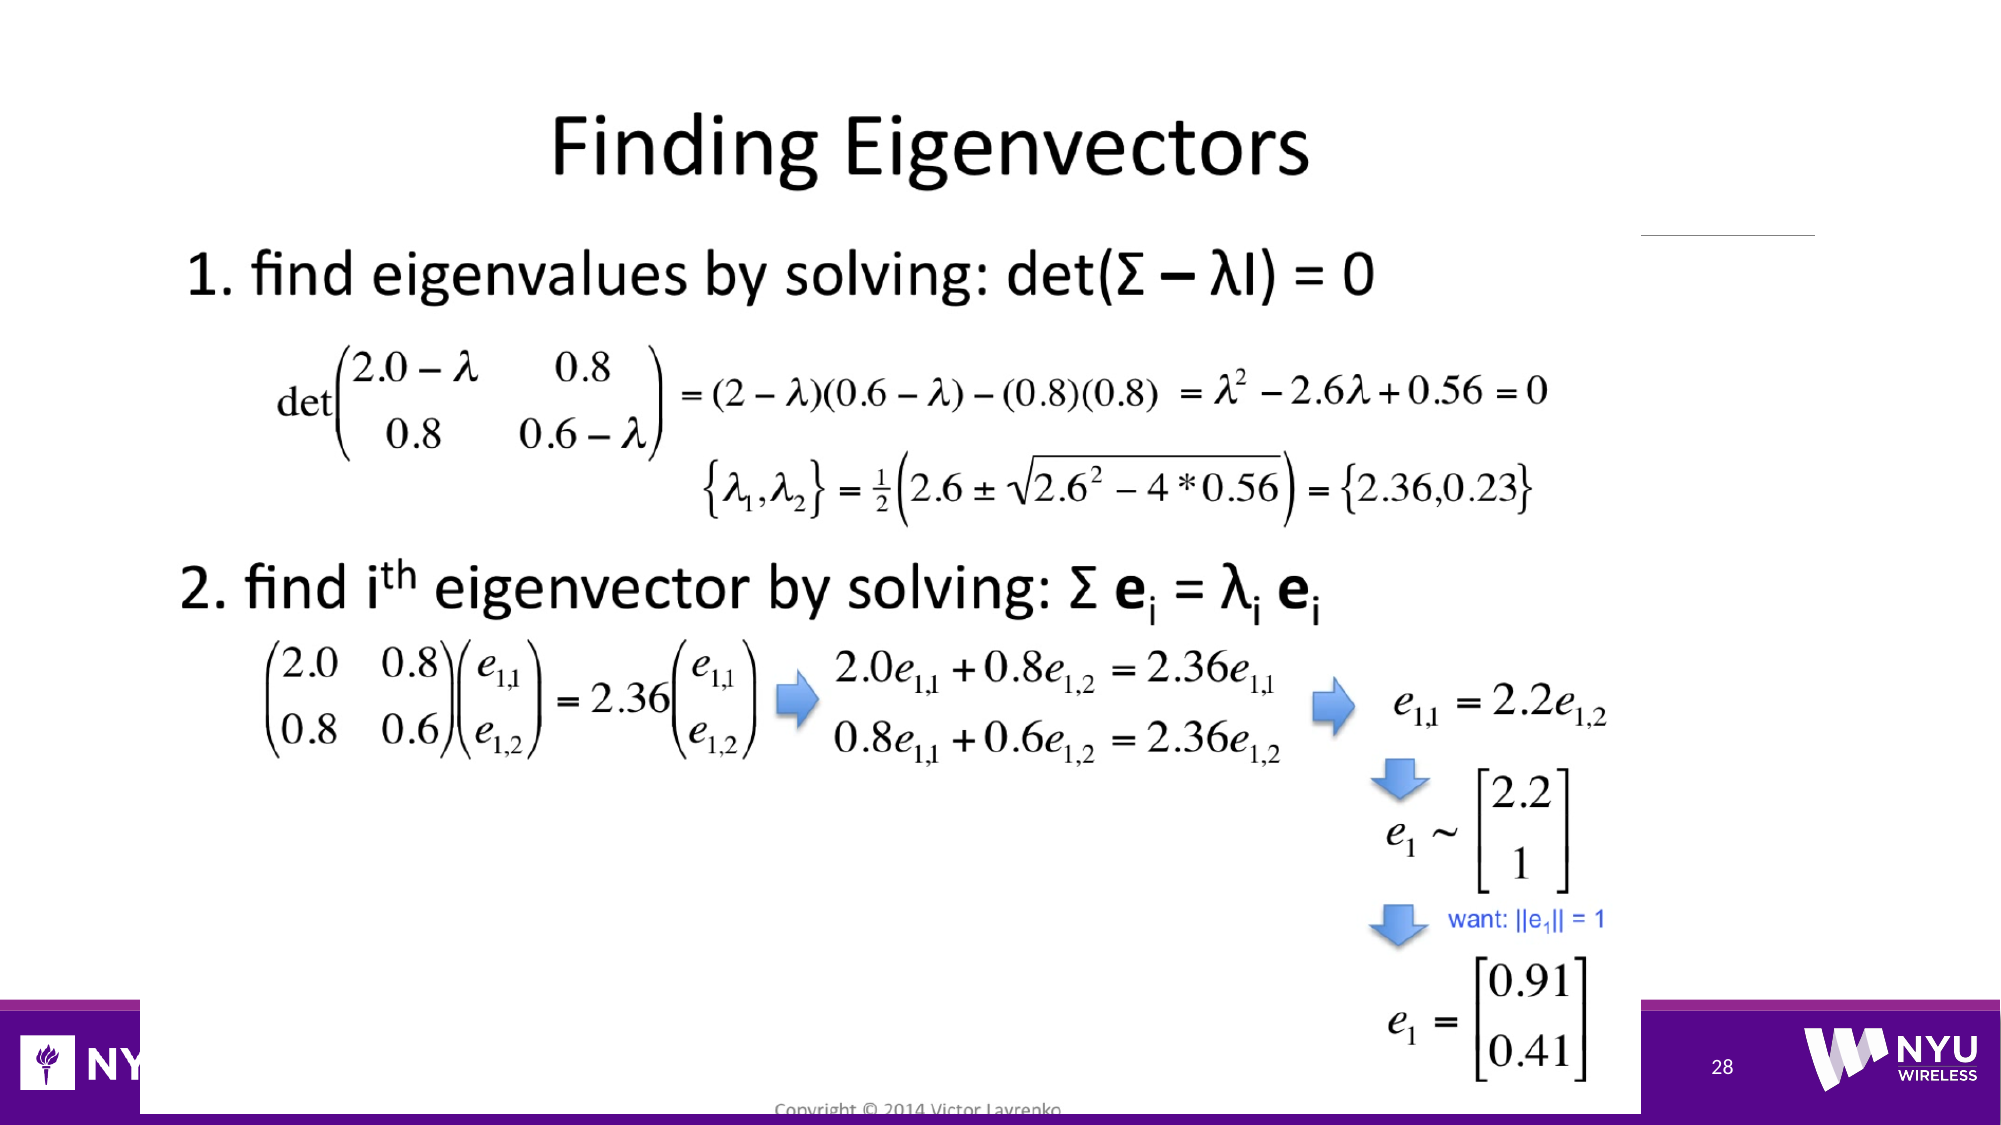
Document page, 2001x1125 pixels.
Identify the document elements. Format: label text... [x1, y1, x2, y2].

slide_number 28 [1650, 1035, 1749, 1096]
picture [140, 10, 1642, 1115]
